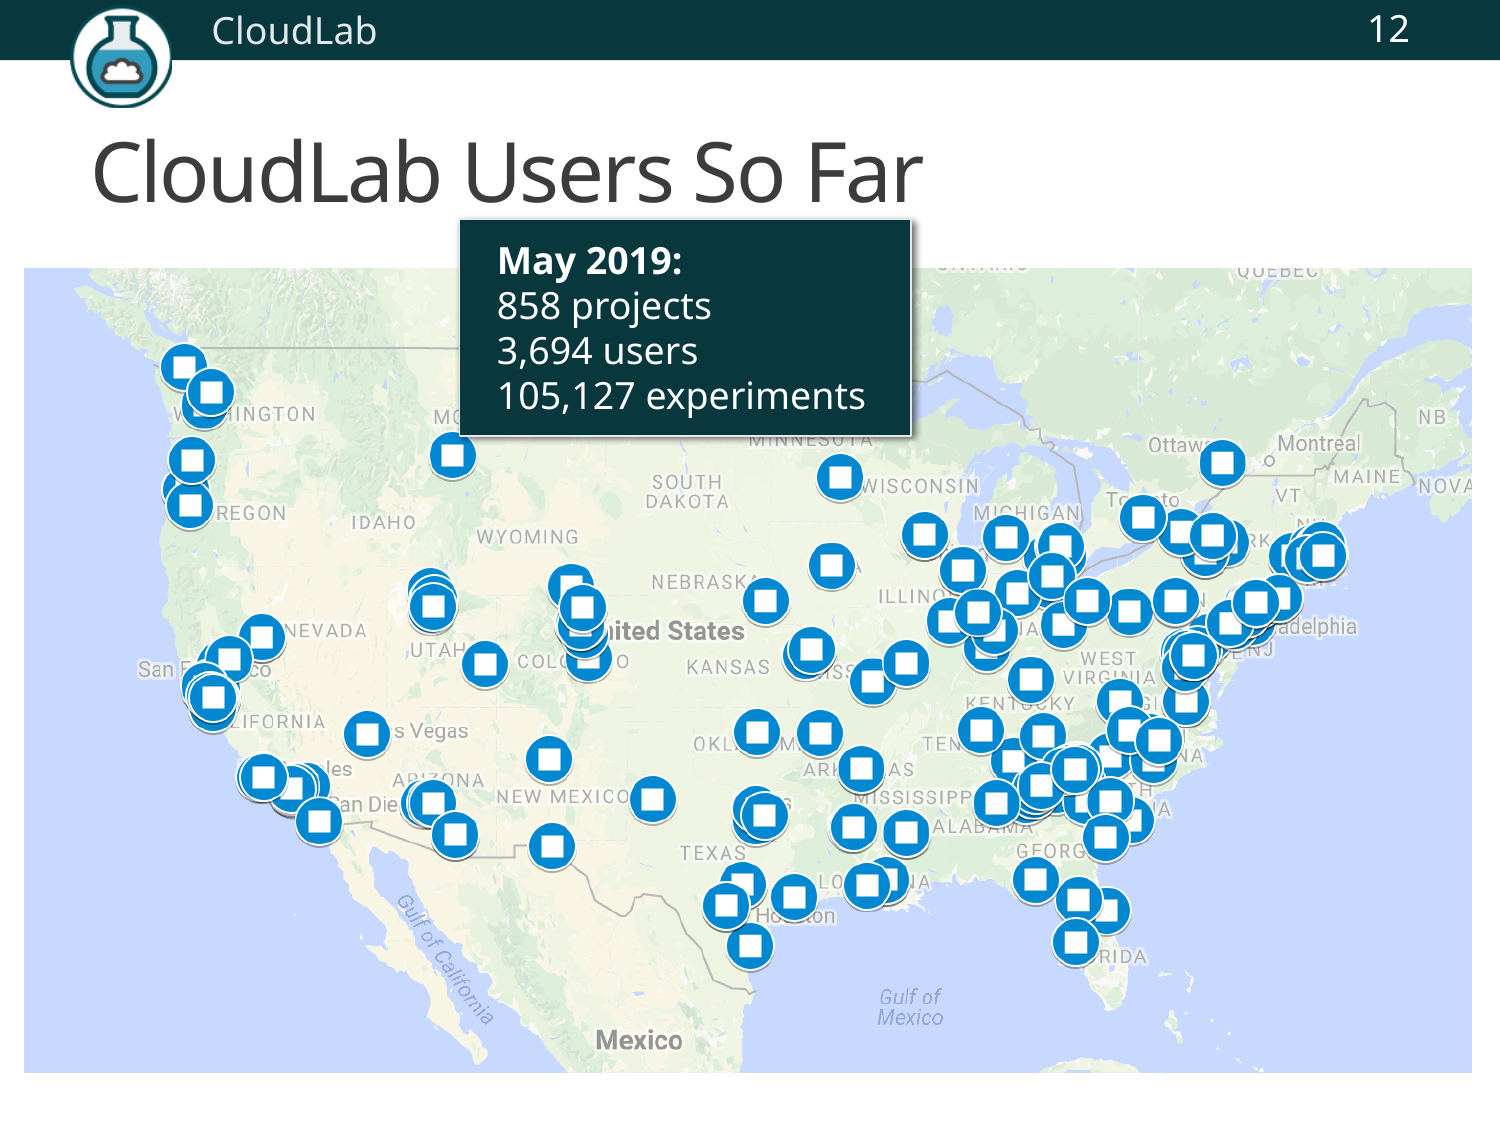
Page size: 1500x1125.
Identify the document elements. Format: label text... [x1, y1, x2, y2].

picture [24, 268, 1472, 1074]
title CloudLab Users So Far [75, 87, 1425, 250]
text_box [459, 219, 912, 437]
slide_number 12 [1340, 0, 1425, 61]
